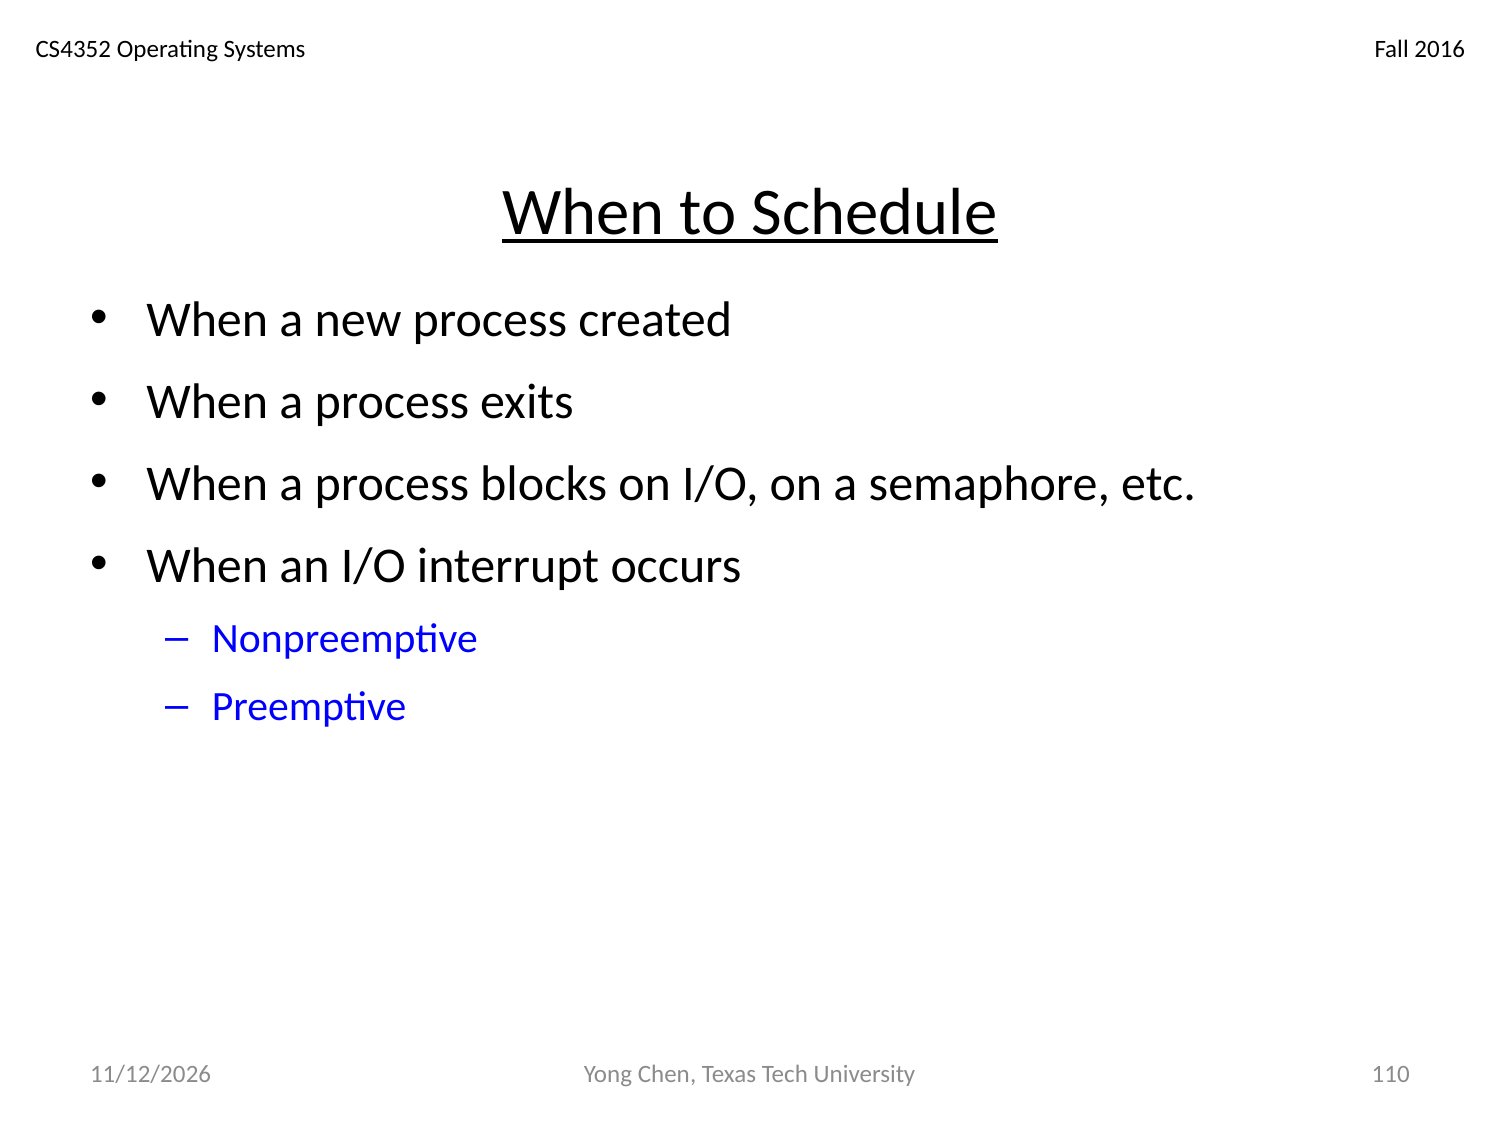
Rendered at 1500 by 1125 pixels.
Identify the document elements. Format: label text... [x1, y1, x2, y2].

title When to Schedule [75, 160, 1425, 263]
footer Yong Chen, Texas Tech University [512, 1042, 988, 1103]
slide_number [75, 1042, 425, 1103]
slide_number 110 [1074, 1042, 1425, 1103]
list When a new process created When a process exits When a process blocks on I/O, on a semaphore, etc. When an I/O interrupt occurs Nonpreemptive Preemptive [75, 279, 1425, 1029]
